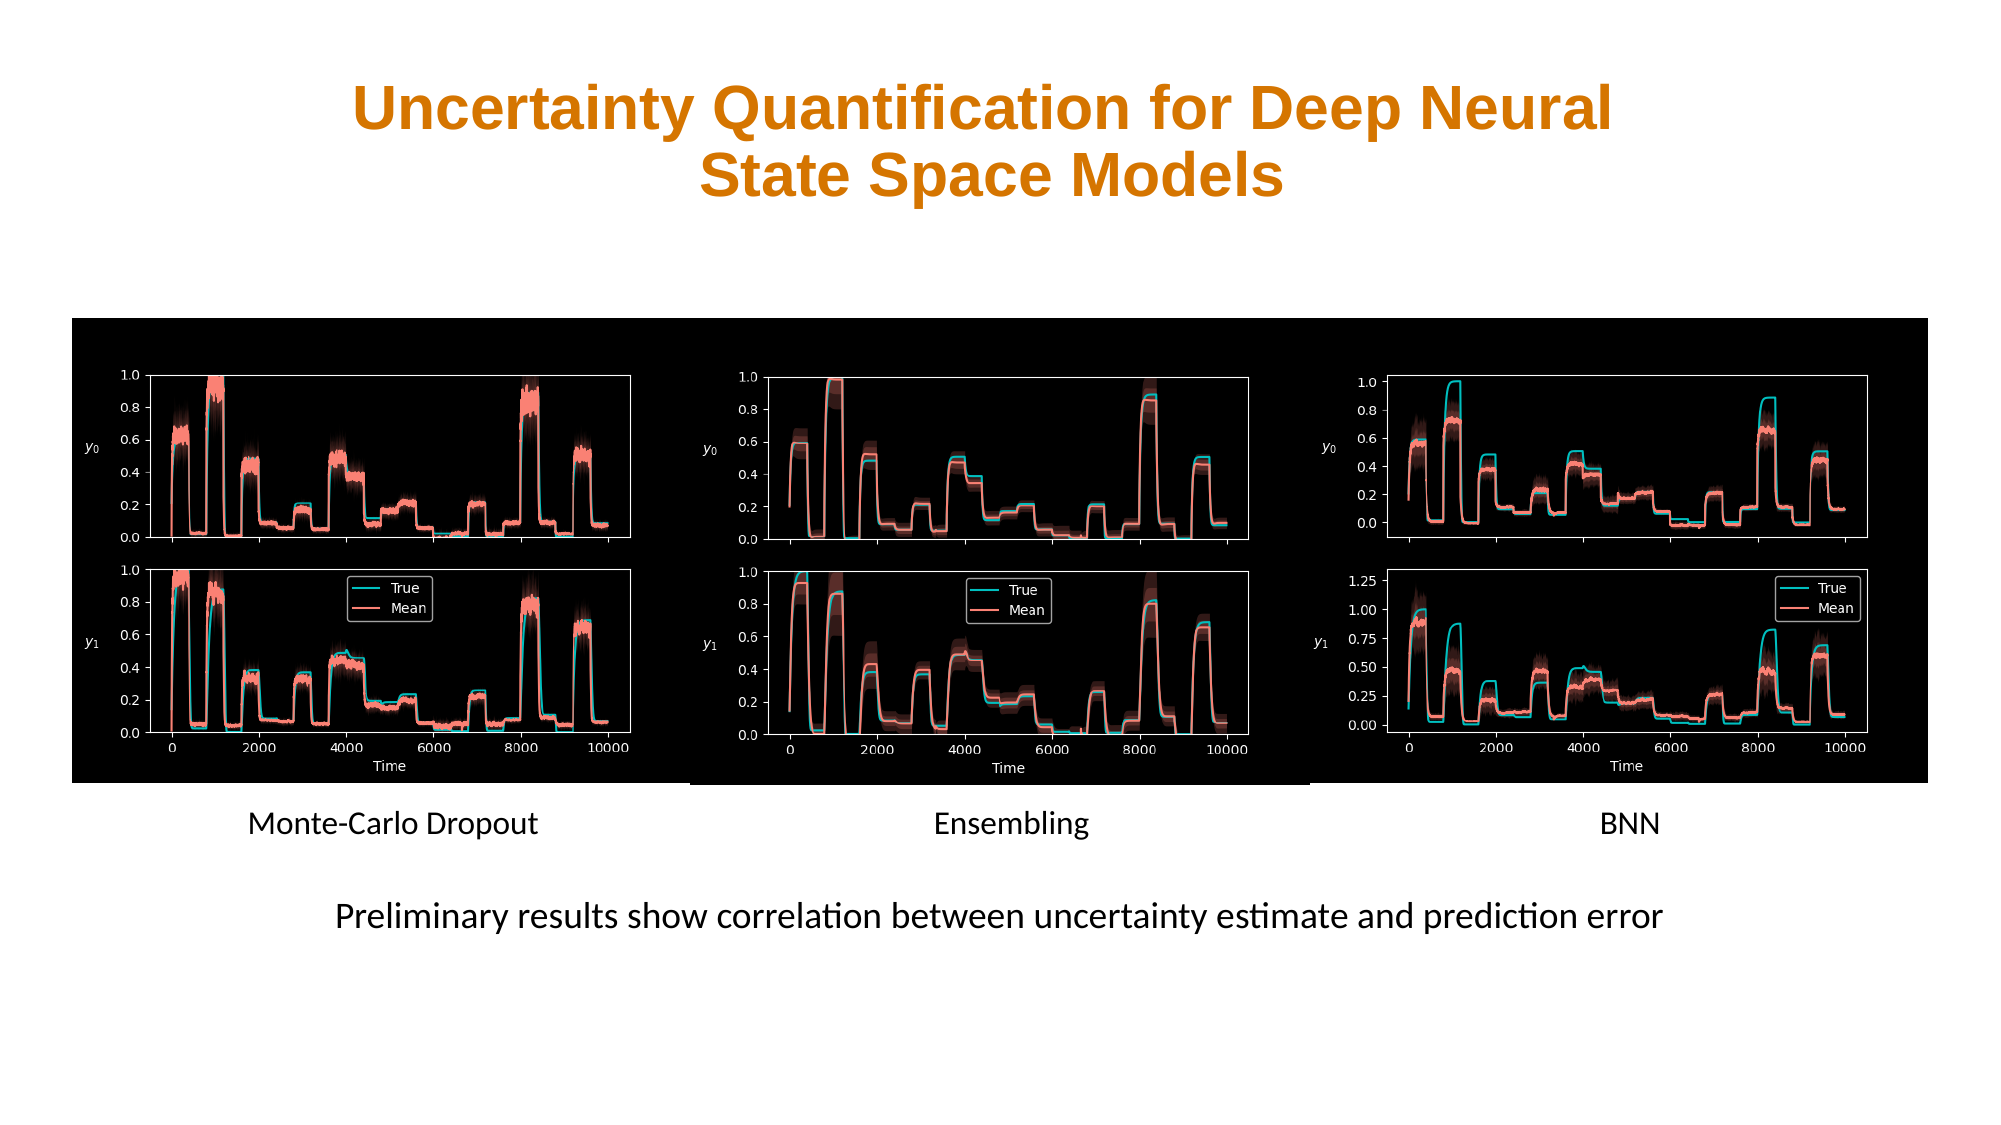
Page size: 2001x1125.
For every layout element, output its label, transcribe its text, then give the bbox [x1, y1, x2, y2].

text_box Monte-Carlo Dropout [229, 798, 558, 855]
text_box BNN [1465, 798, 1795, 855]
text_box Preliminary results show correlation between uncertainty estimate and prediction error [217, 883, 1783, 943]
title Uncertainty Quantification for Deep Neural State Space Models [137, 59, 1863, 218]
picture [72, 318, 1928, 785]
text_box Ensembling [847, 798, 1176, 855]
